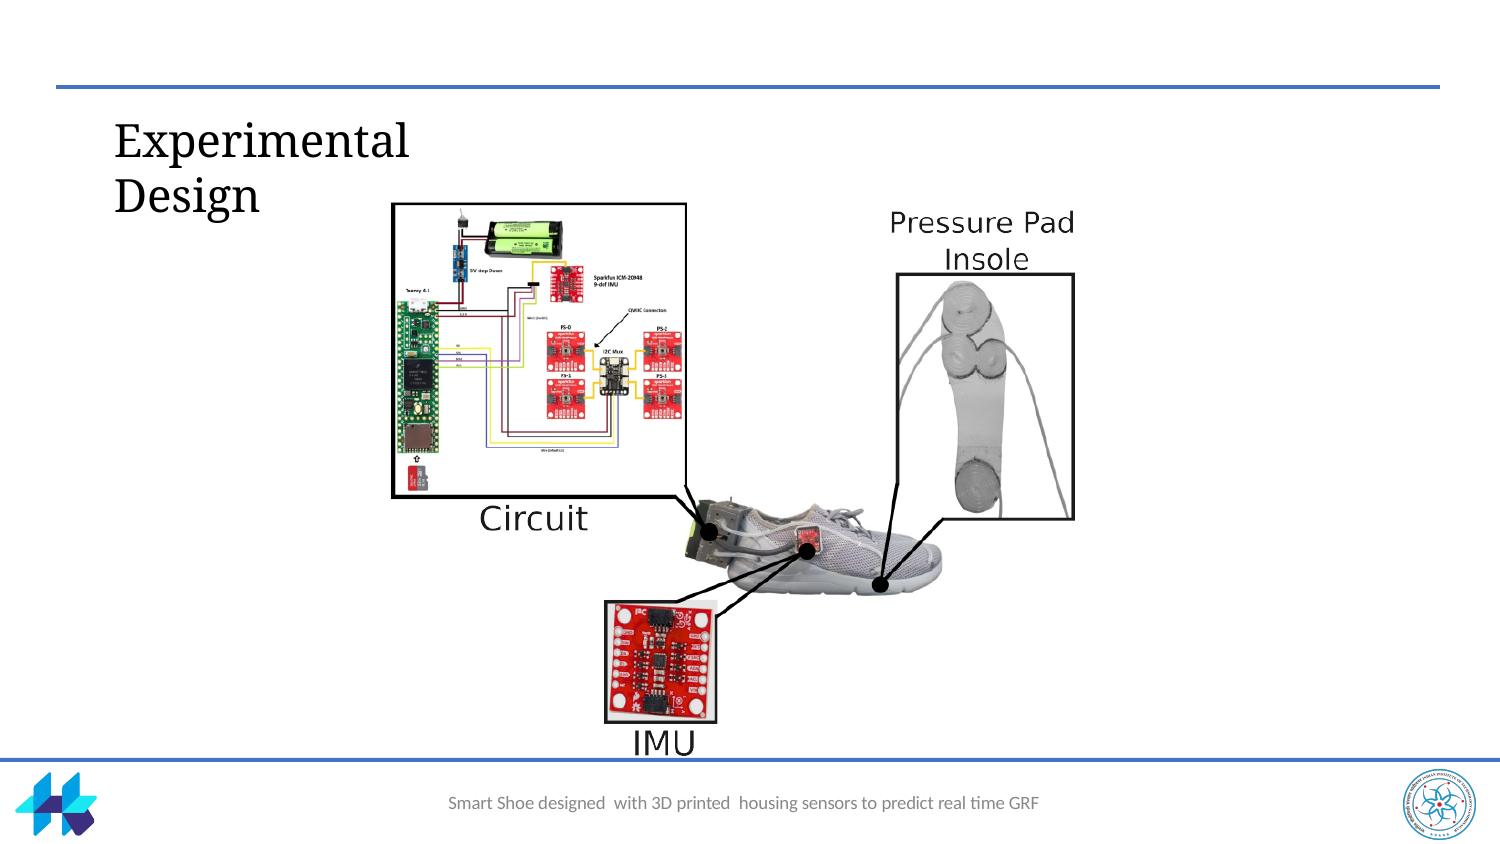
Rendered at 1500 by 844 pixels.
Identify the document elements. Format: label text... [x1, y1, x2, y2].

picture [36, 772, 97, 836]
picture [1403, 769, 1476, 840]
picture [1403, 769, 1430, 795]
picture [1449, 769, 1476, 795]
picture [387, 198, 1078, 760]
title Experimental Design [111, 110, 543, 253]
picture [15, 772, 47, 836]
text_box Smart Shoe designed with 3D printed housing sensors to predict real time GRF [446, 788, 1053, 814]
picture [1449, 814, 1476, 840]
